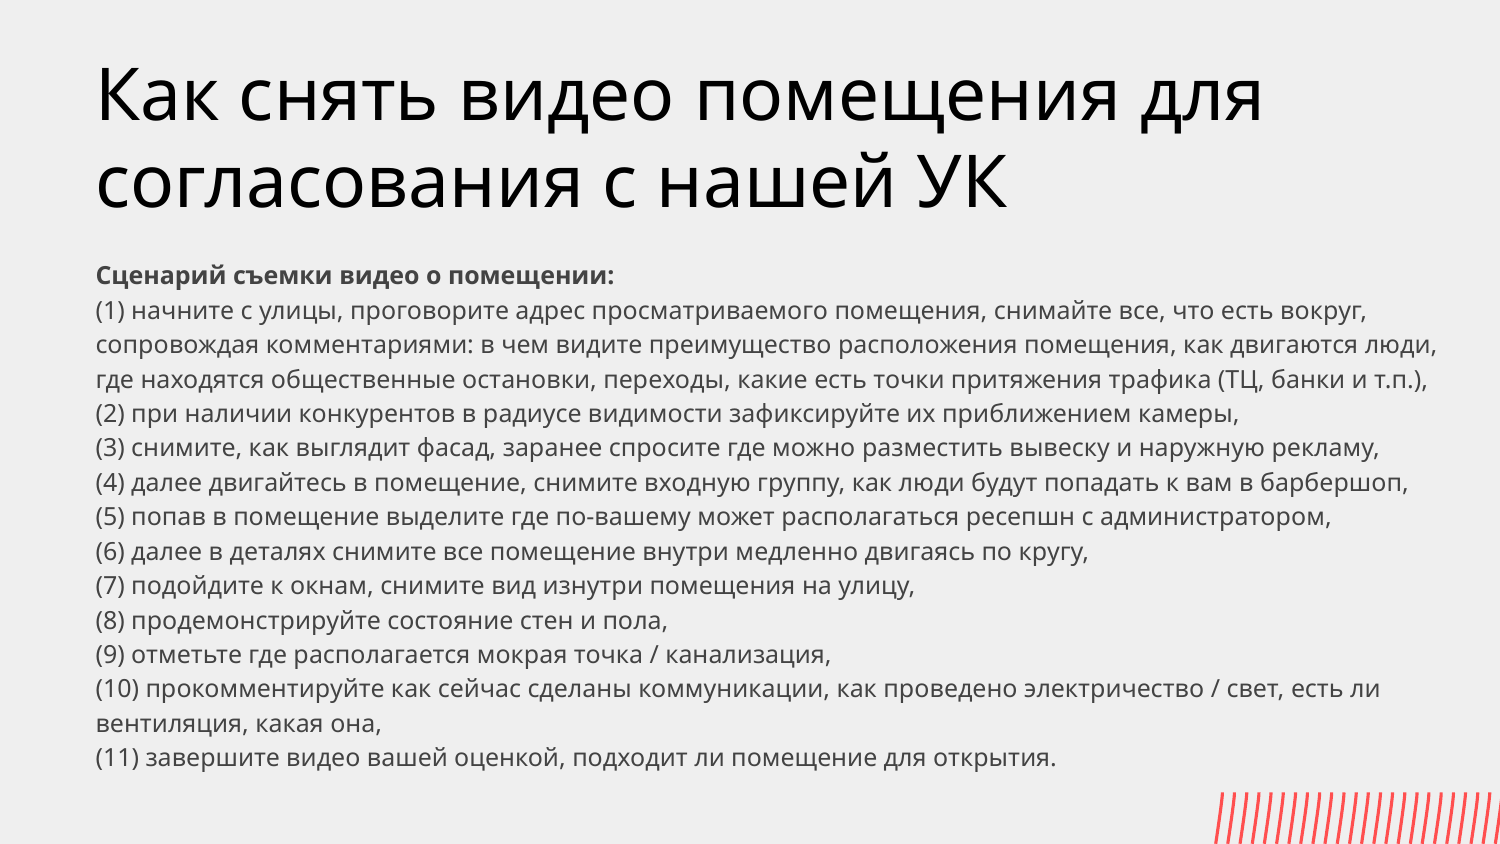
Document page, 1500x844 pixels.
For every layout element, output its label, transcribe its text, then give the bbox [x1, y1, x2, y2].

subtitle Сценарий съемки видео о помещении: (1) начните с улицы, проговорите адрес просматриваемого помещения, снимайте все, что есть вокруг, сопровождая комментариями: в чем видите преимущество расположения помещения, как двигаются люди, где находятся общественные остановки, переходы, какие есть точки притяжения трафика (ТЦ, банки и т.п.), (2) при наличии конкурентов в радиусе видимости зафиксируйте их приближением камеры, (3) снимите, как выглядит фасад, заранее спросите где можно разместить вывеску и наружную рекламу, (4) далее двигайтесь в помещение, снимите входную группу, как люди будут попадать к вам в барбершоп, (5) попав в помещение выделите где по-вашему может располагаться ресепшн с администратором, (6) далее в деталях снимите все помещение внутри медленно двигаясь по кругу, (7) подойдите к окнам, снимите вид изнутри помещения на улицу, (8) продемонстрируйте состояние стен и пола, (9) отметьте где располагается мокрая точка / канализация, (10) прокомментируйте как сейчас сделаны коммуникации, как проведено электричество / свет, есть ли вентиляция, какая она, (11) завершите видео вашей оценкой, подходит ли помещение для открытия. [80, 240, 1480, 742]
title Как снять видео помещения для согласования с нашей УК [80, 32, 1450, 215]
